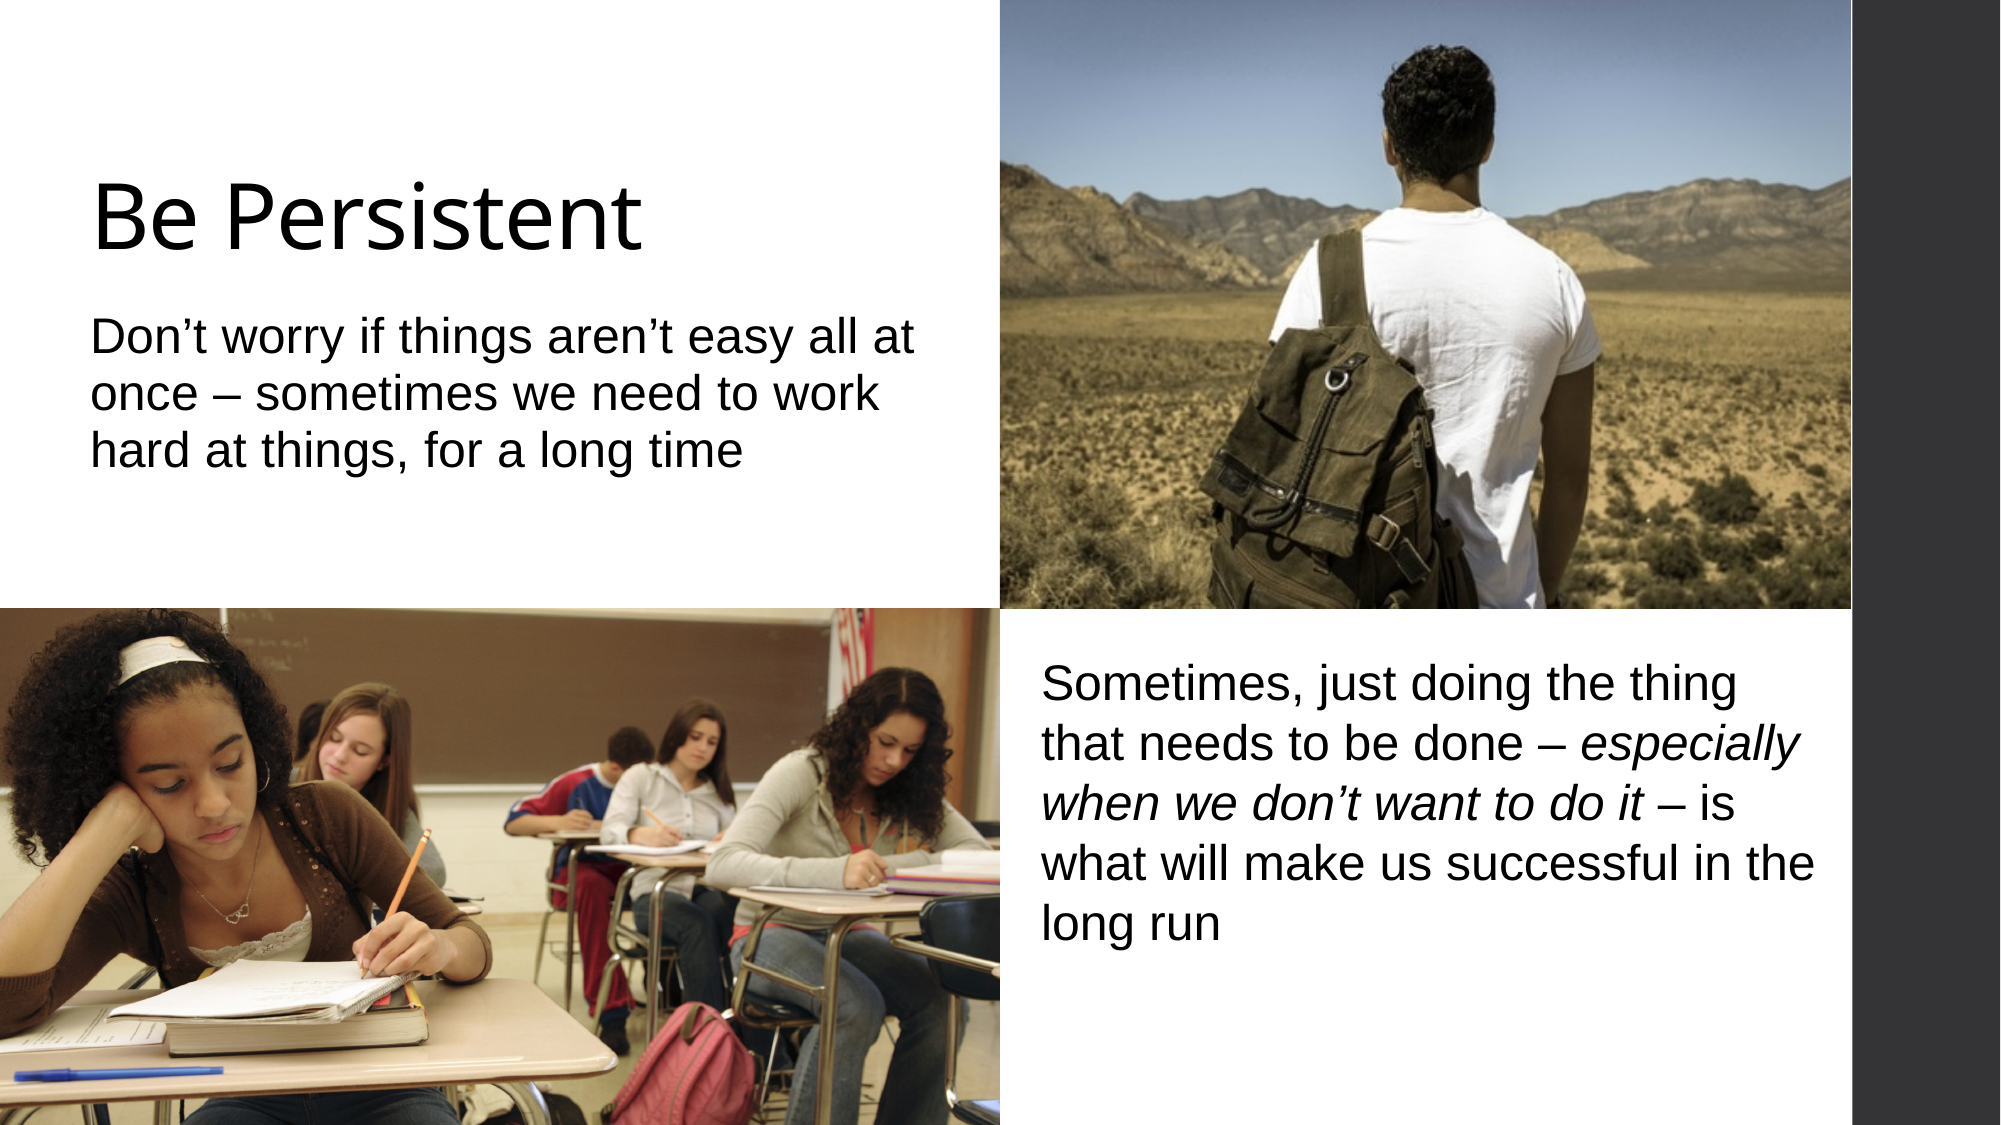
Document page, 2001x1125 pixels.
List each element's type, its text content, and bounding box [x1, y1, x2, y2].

title Be Persistent [75, 60, 970, 278]
text_box Sometimes, just doing the thing that needs to be done – especially when we don’t want to do it – is what will make us successful in the long run [1026, 642, 1842, 958]
list Don’t worry if things aren’t easy all at once – sometimes we need to work hard at things, for a long time [75, 299, 942, 595]
picture [0, 0, 1851, 1125]
